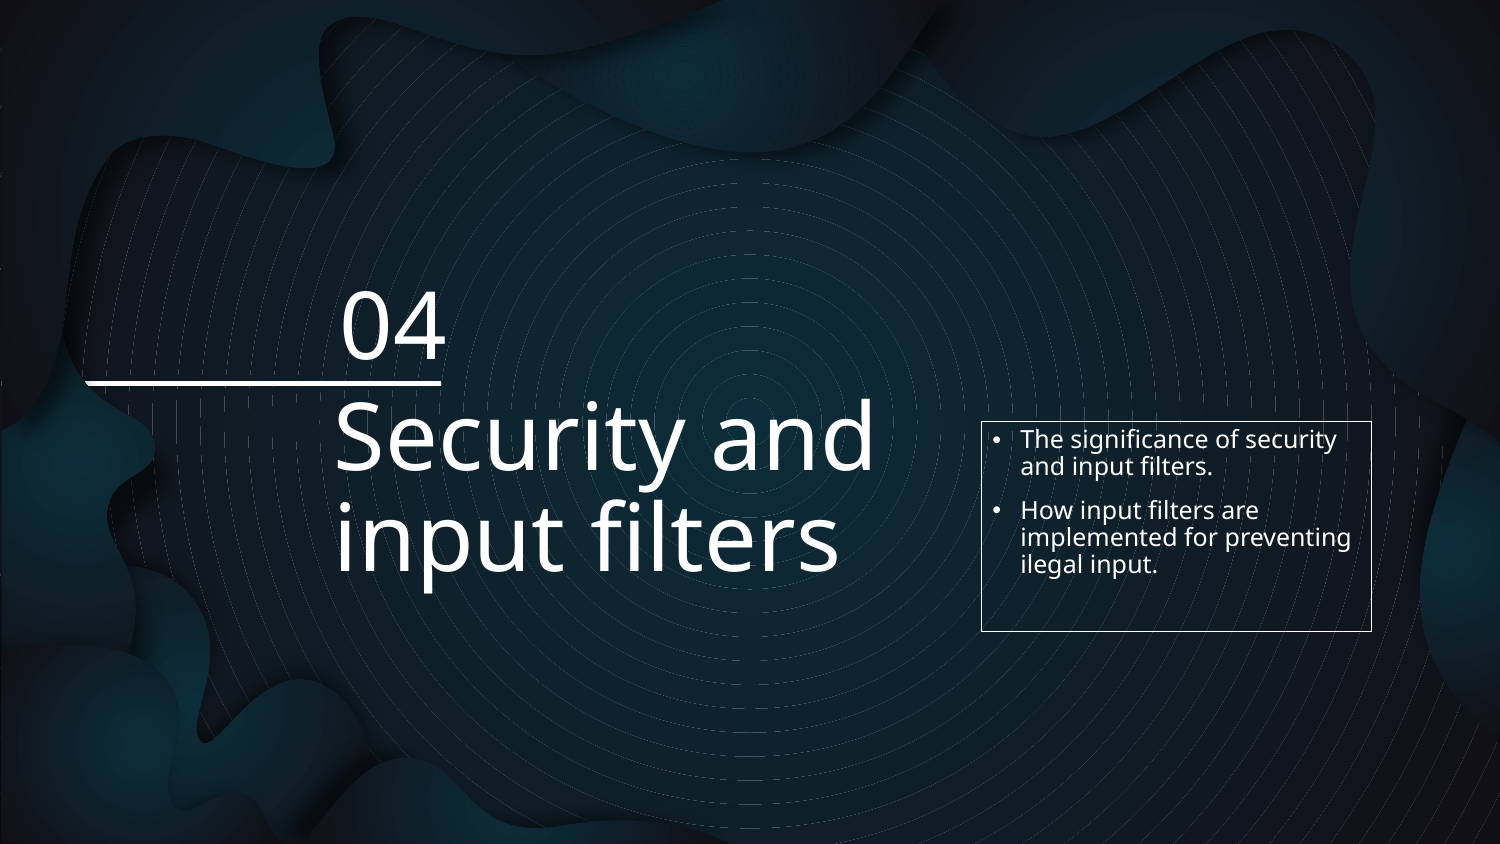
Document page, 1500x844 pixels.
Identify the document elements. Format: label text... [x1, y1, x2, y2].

subtitle Security and input filters [322, 383, 923, 503]
subtitle The significance of security and input filters. How input filters are implemented for preventing ilegal input. [981, 421, 1372, 632]
title 04 [268, 266, 519, 386]
